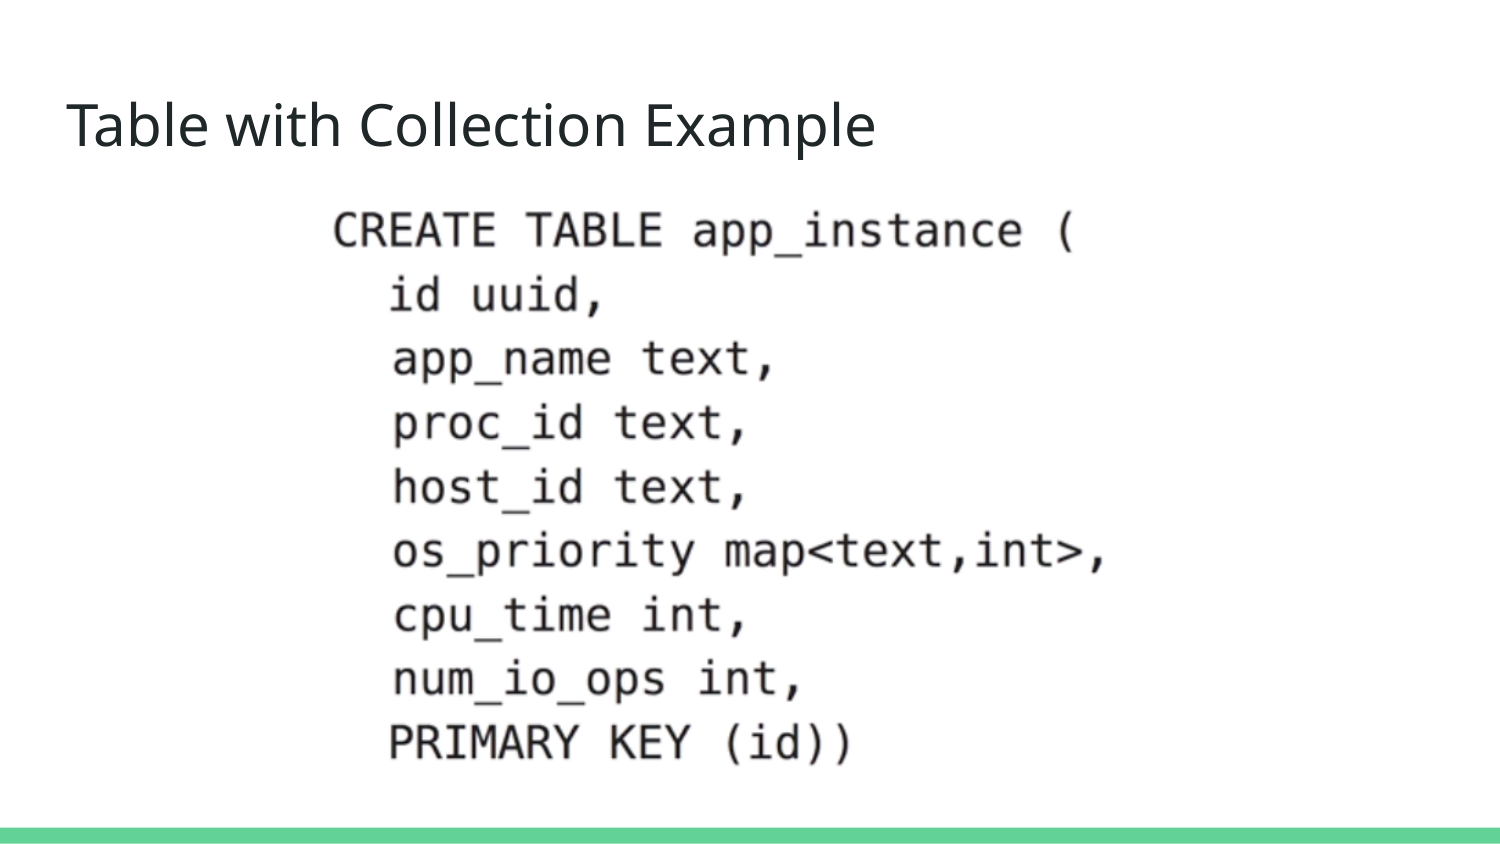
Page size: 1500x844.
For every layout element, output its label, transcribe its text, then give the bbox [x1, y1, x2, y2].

title Table with Collection Example [51, 72, 1449, 167]
picture [312, 188, 1188, 809]
